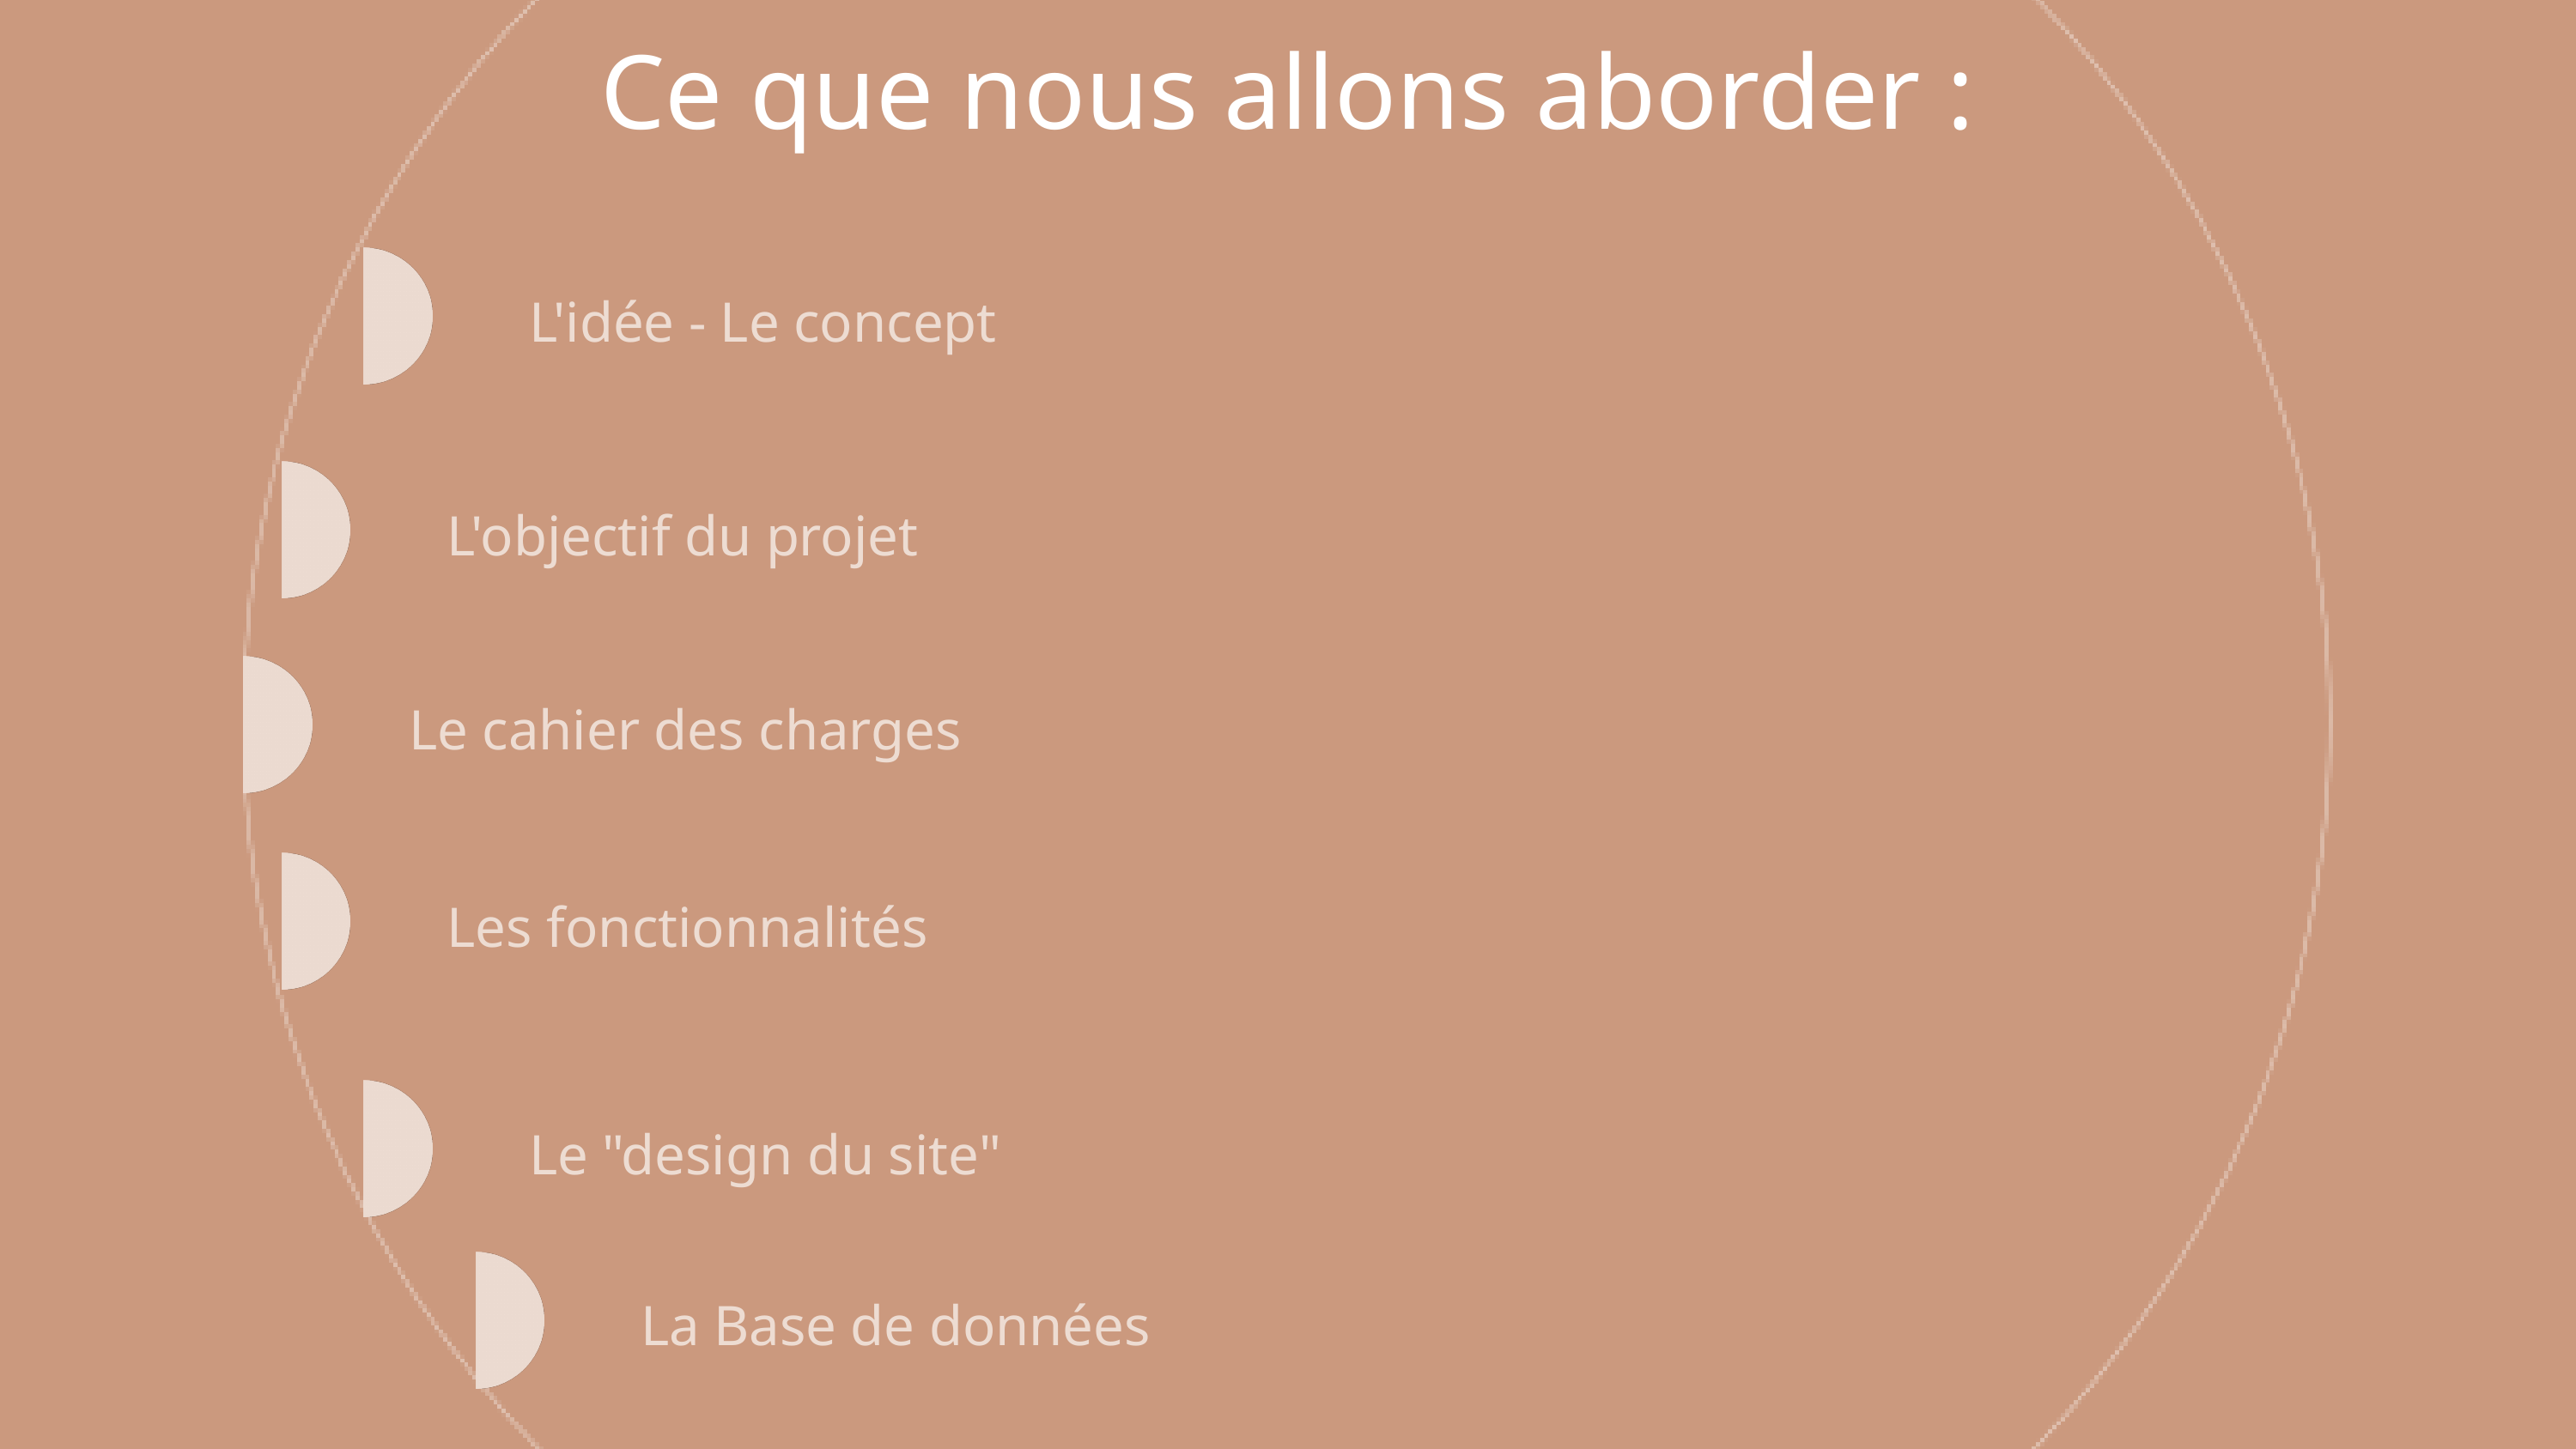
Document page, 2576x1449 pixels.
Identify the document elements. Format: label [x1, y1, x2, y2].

text_box [363, 1080, 1249, 1218]
text_box [363, 247, 1249, 385]
picture [243, 0, 2333, 1449]
text_box [475, 1251, 1362, 1389]
text_box [243, 655, 1130, 793]
text_box [282, 852, 1168, 990]
text_box [282, 461, 1168, 598]
